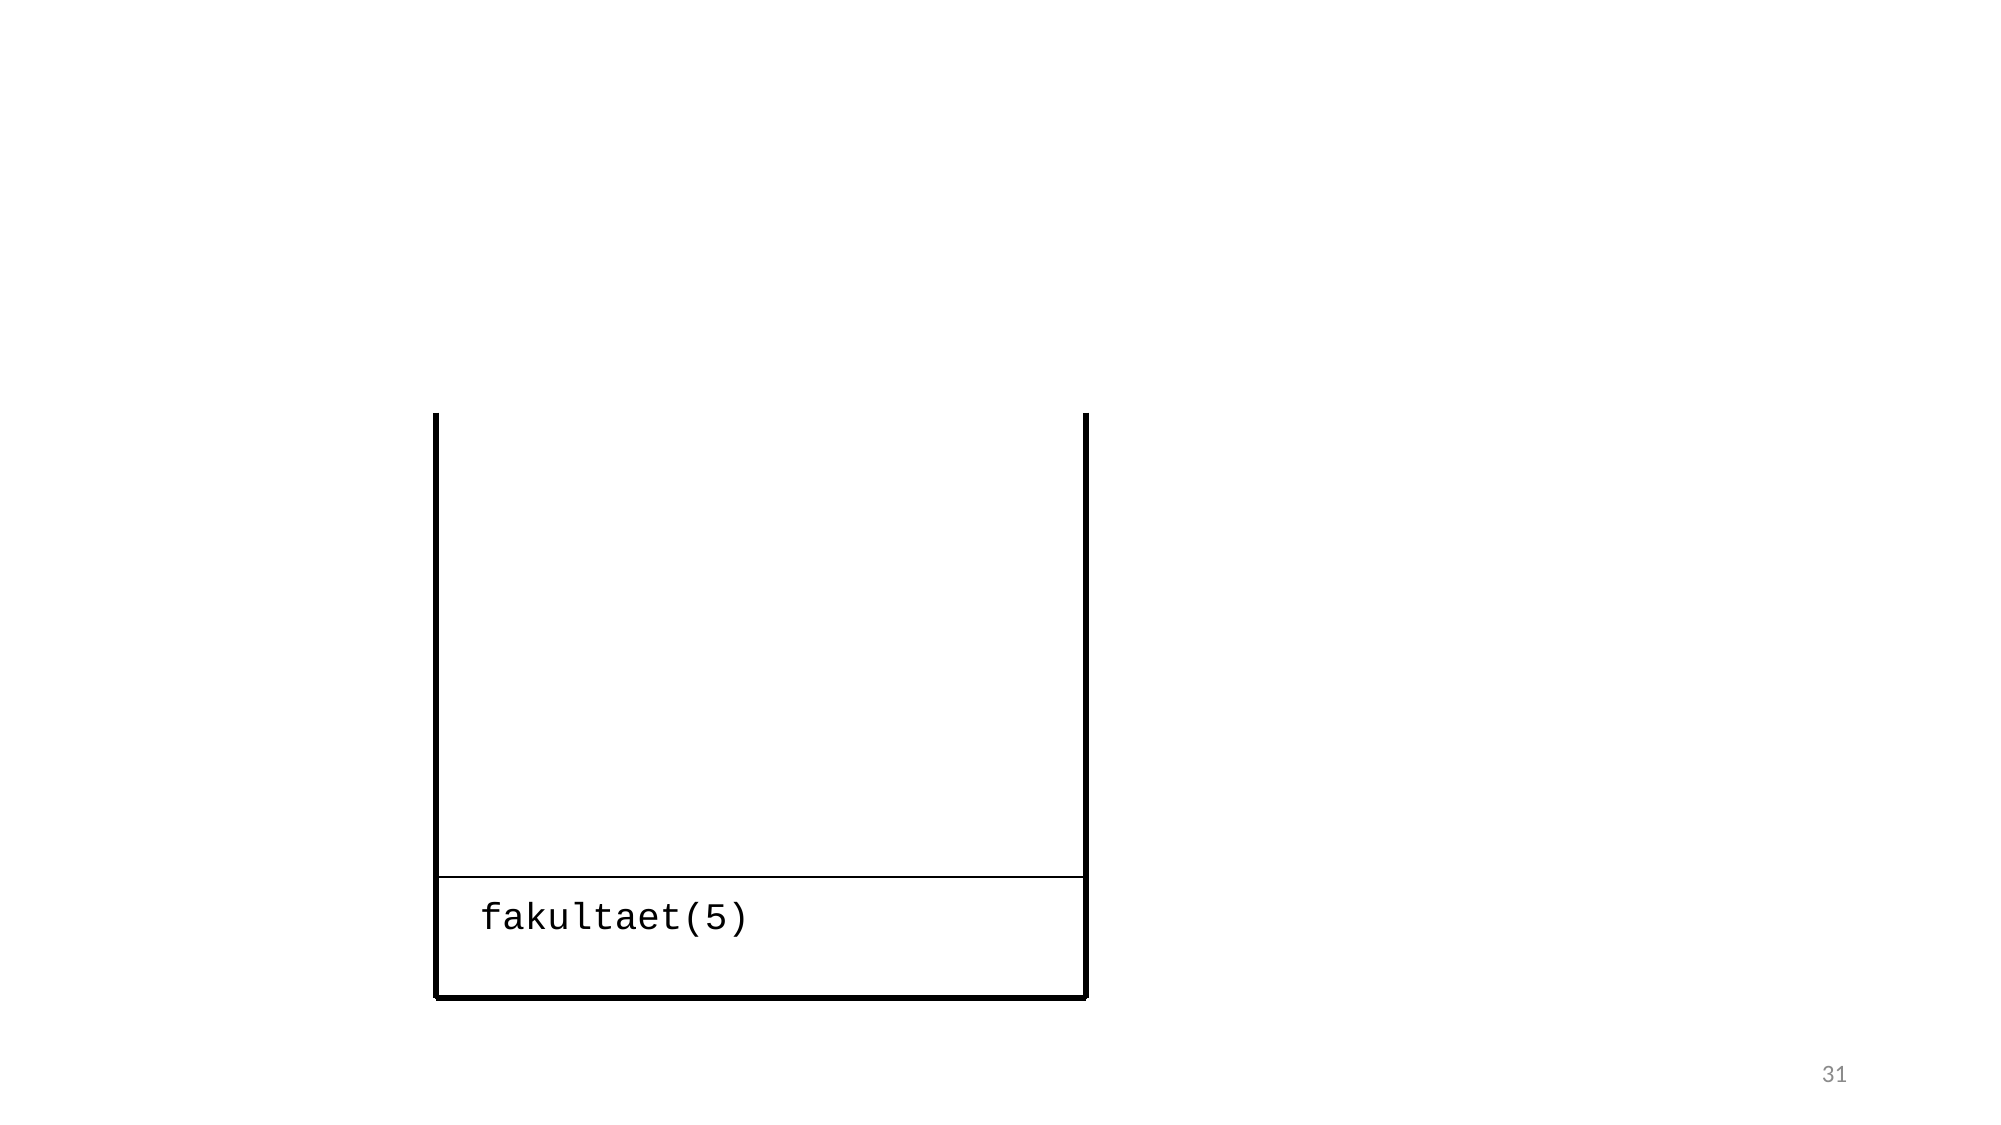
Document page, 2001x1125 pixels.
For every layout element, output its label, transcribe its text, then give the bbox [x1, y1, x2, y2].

text_box [436, 876, 1085, 998]
slide_number 31 [1412, 1042, 1863, 1103]
text_box fakultaet(5) [465, 884, 765, 945]
